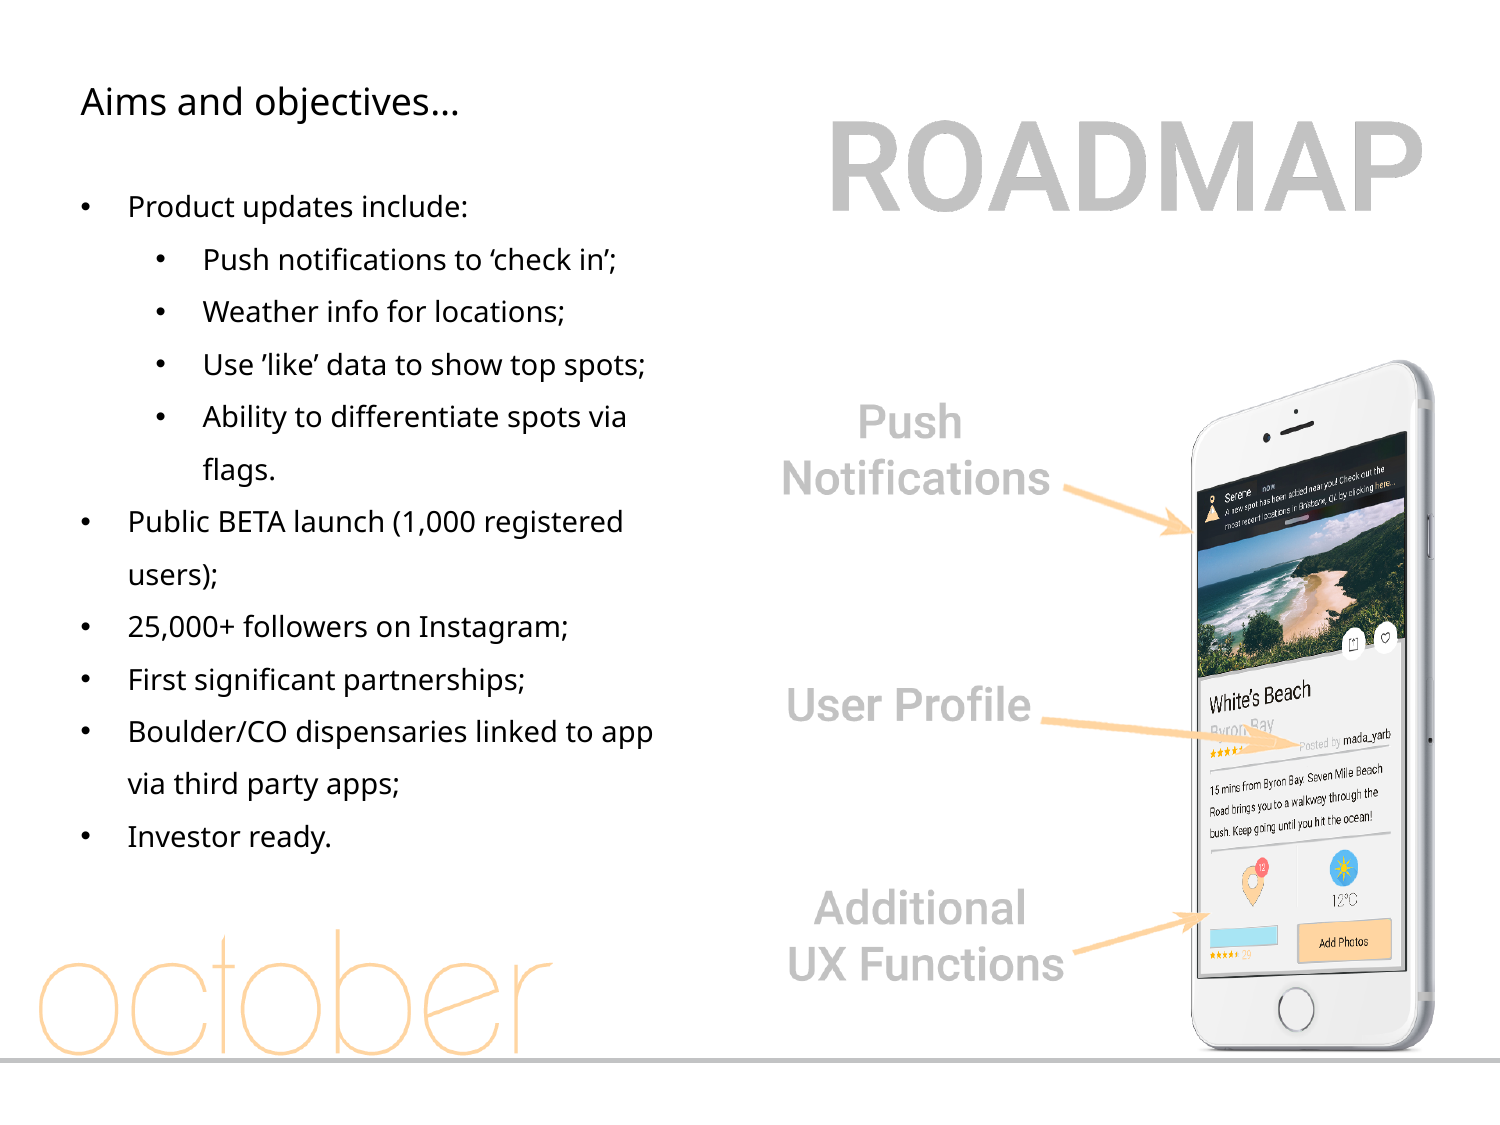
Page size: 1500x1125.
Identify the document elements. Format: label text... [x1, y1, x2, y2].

picture [0, 280, 1500, 1125]
text_box Product updates include: Push notifications to ‘check in’; Weather info for locations; Use ’like’ data to show top spots; Ability to differentiate spots via flags. Public BETA launch (1,000 registered users); 25,000+ followers on Instagram; First significant partnerships; Boulder/CO dispensaries linked to app via third party apps; Investor ready. [65, 163, 677, 279]
text_box Aims and objectives… [65, 71, 677, 131]
picture [832, 119, 1422, 212]
